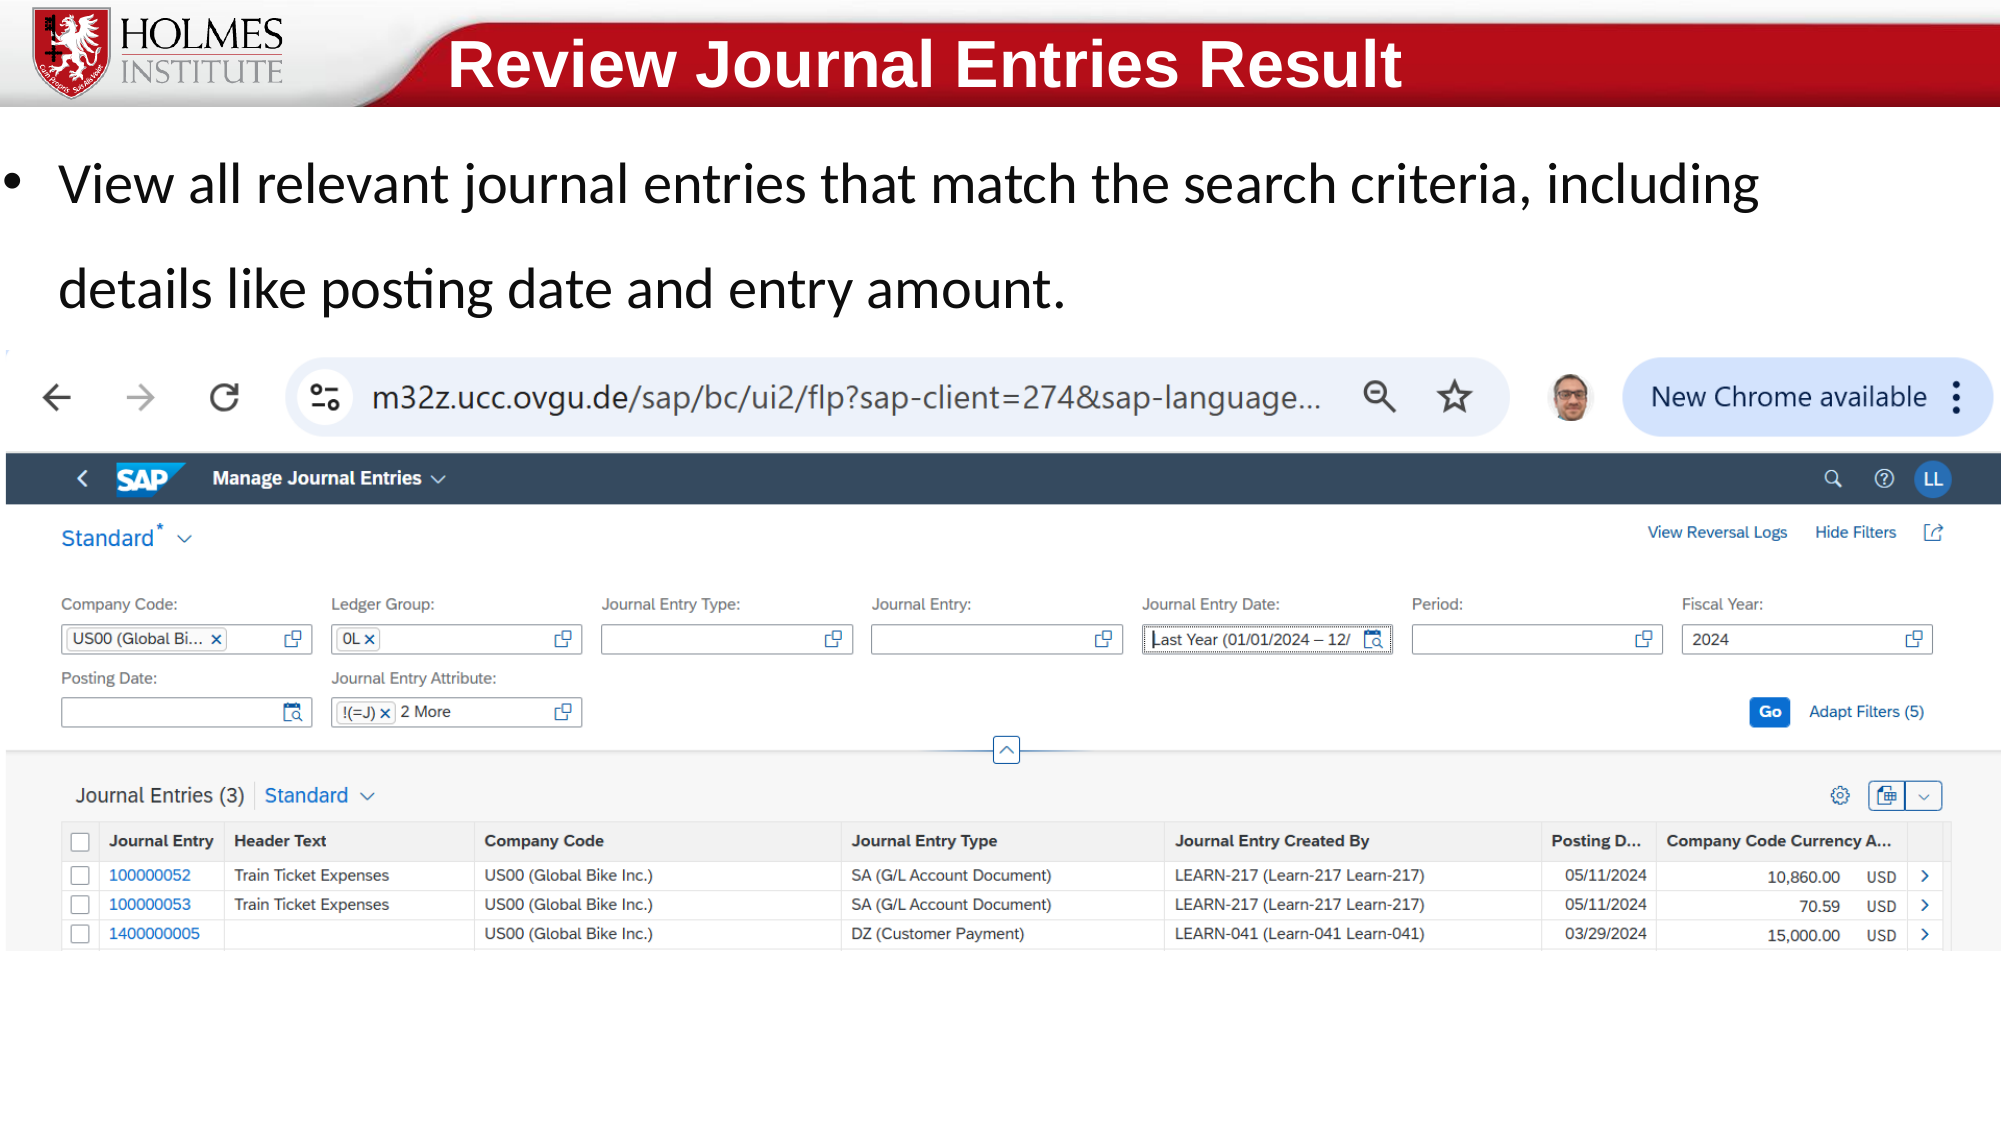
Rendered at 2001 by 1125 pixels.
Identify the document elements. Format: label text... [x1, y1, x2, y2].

picture [5, 349, 2001, 951]
text_box View all relevant journal entries that match the search criteria, including details like posting date and entry amount. [0, 118, 1938, 328]
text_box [0, 0, 2000, 107]
